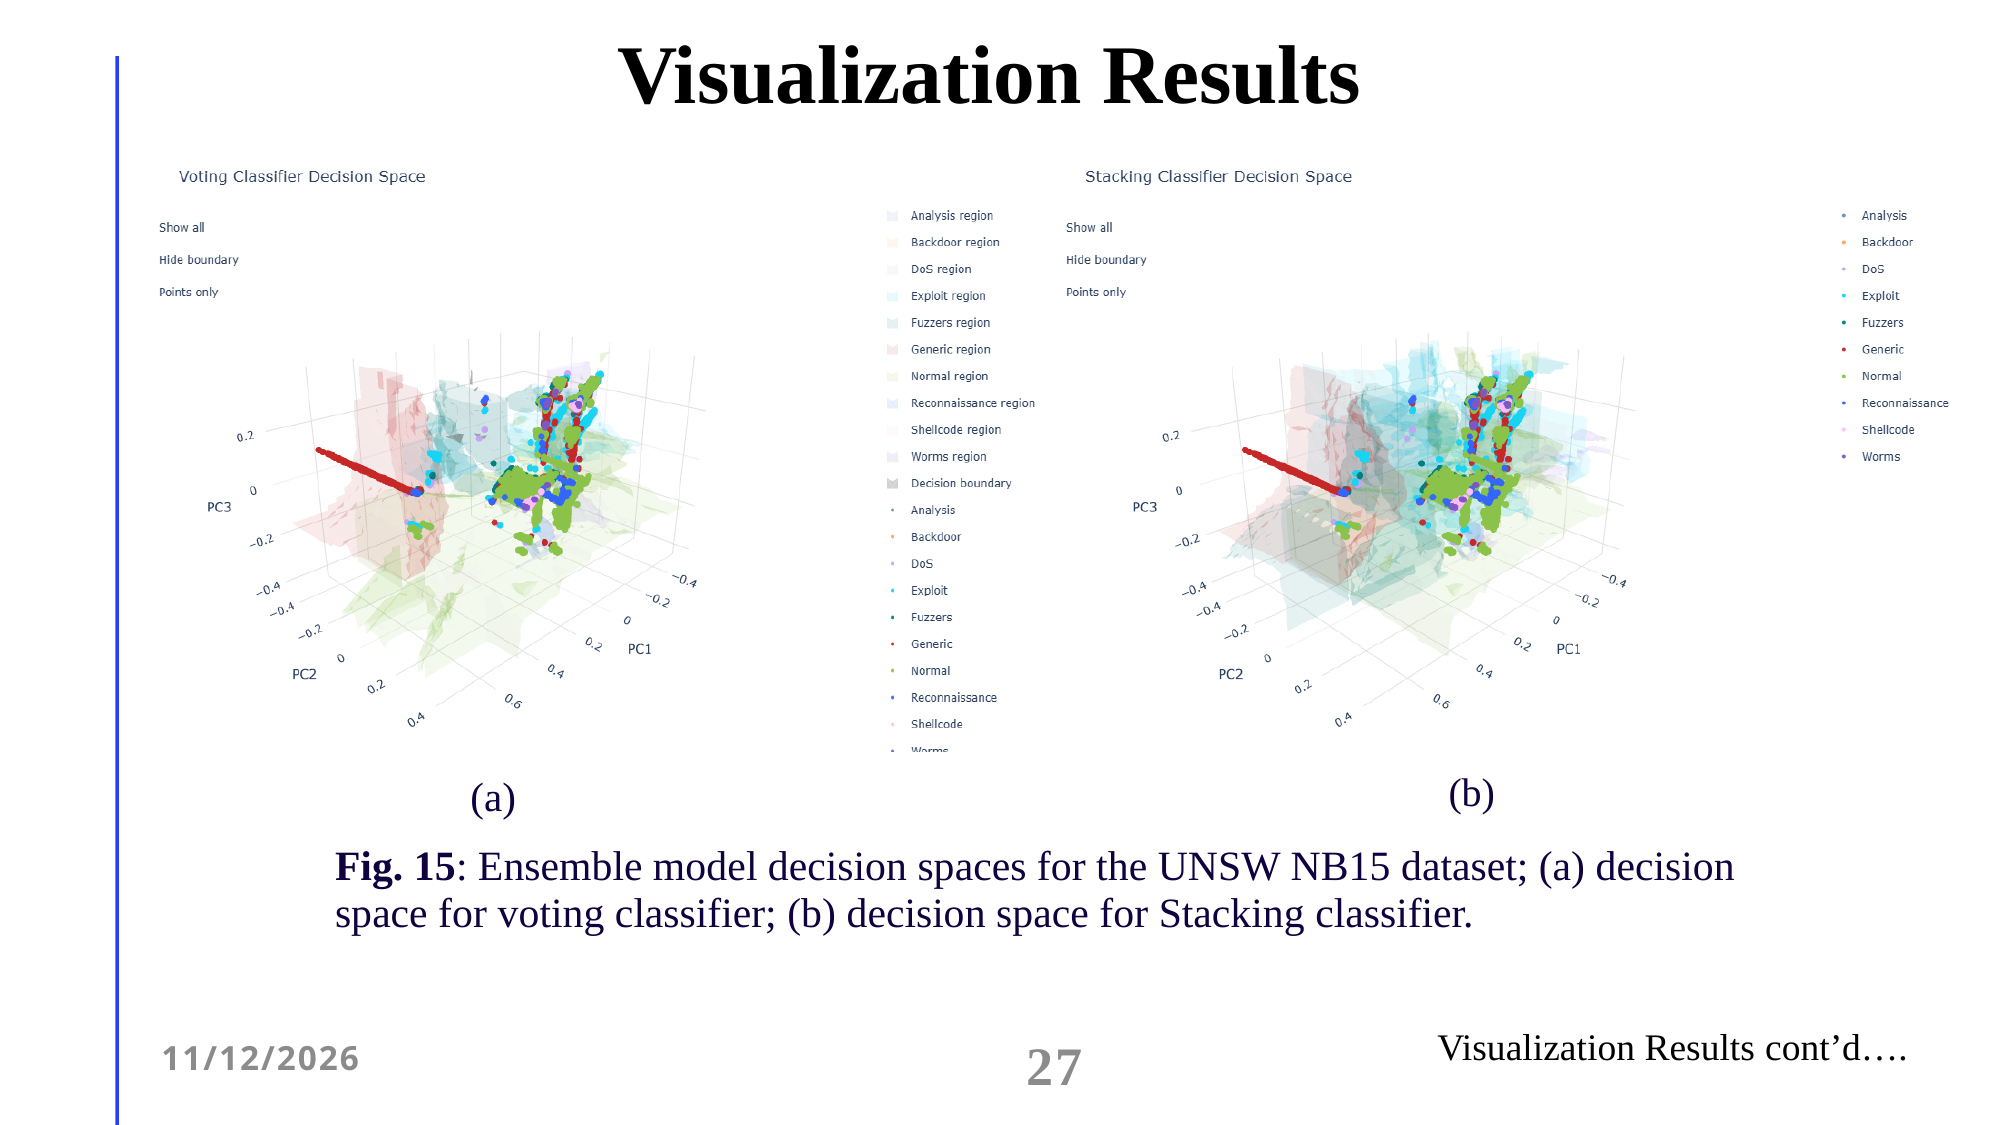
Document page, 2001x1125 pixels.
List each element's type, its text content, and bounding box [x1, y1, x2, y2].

title Visualization Results [177, 10, 1822, 143]
text_box Visualization Results cont’d…. [1392, 1016, 1954, 1076]
text_box (b) [1367, 753, 1570, 824]
text_box Fig. 15: Ensemble model decision spaces for the UNSW NB15 dataset; (a) decision space for voting classifier; (b) decision space for Stacking classifier. [320, 793, 1853, 986]
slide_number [146, 1016, 388, 1103]
text_box (a) [387, 756, 589, 793]
slide_number 27 [999, 1020, 1111, 1107]
picture [133, 161, 1954, 752]
